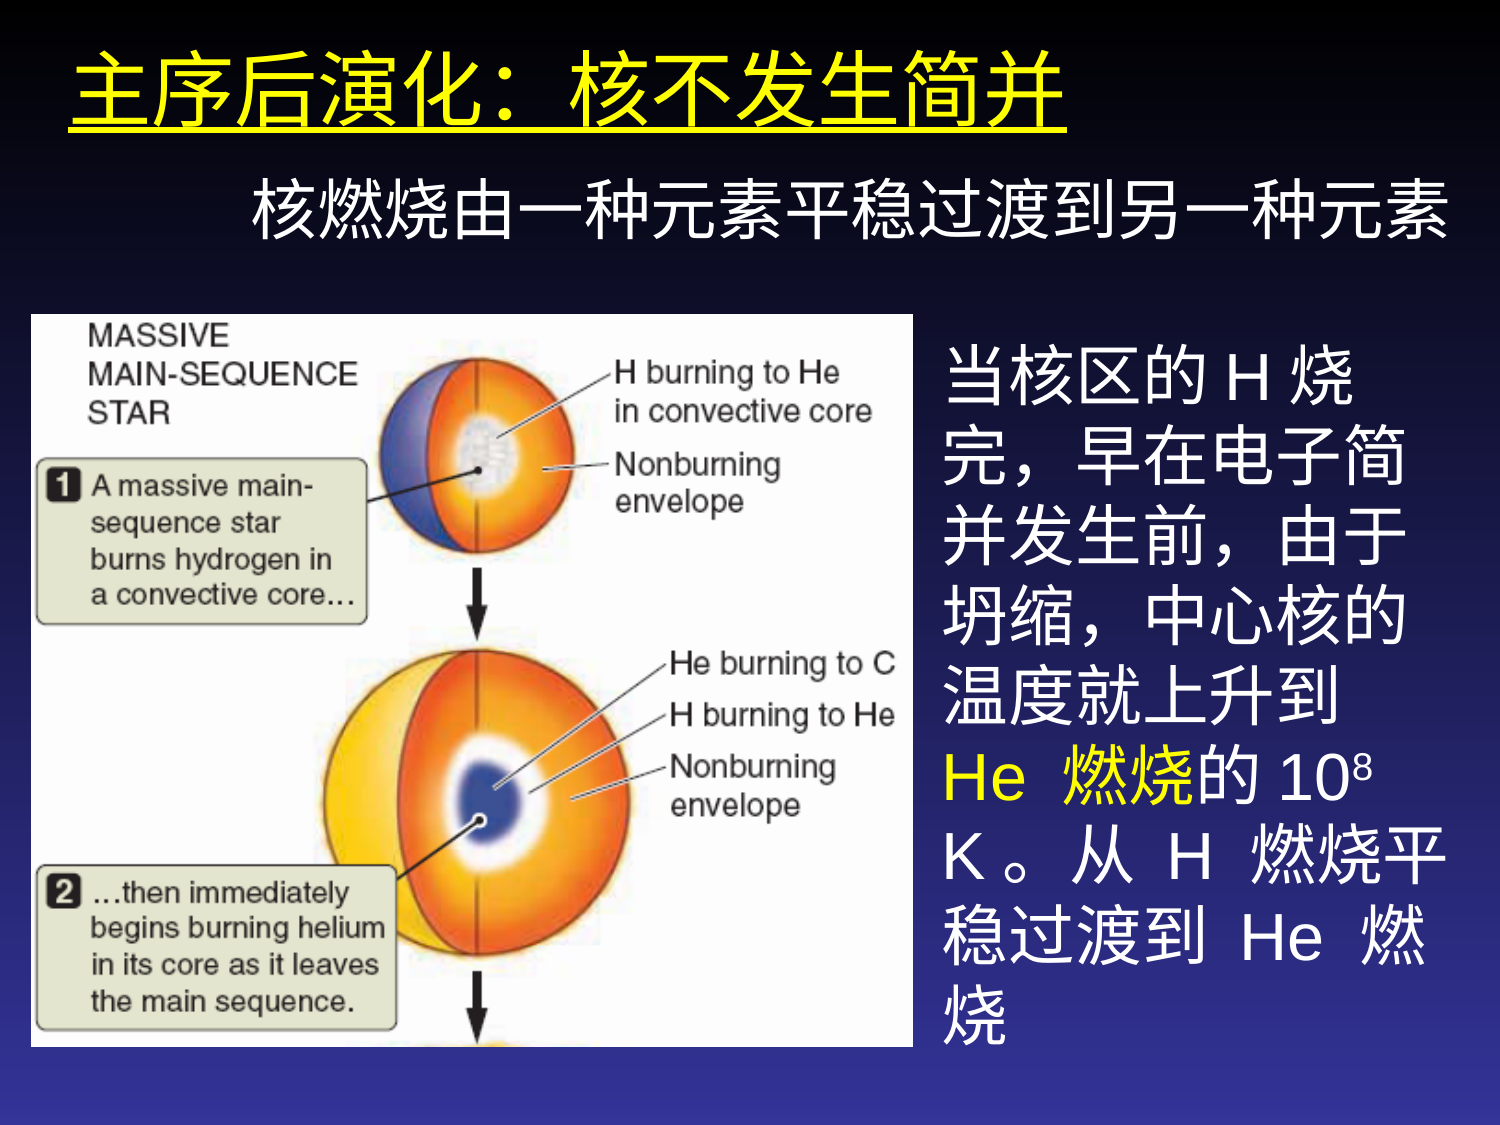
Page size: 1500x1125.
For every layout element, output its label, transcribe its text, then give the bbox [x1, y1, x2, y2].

list 核燃烧由一种元素平稳过渡到另一种元素 [29, 160, 1467, 256]
picture [31, 314, 914, 1048]
text_box 当核区的H烧完，早在电子简并发生前，由于坍缩，中心核的温度就上升到 He 燃烧的108 K。从 H 燃烧平稳过渡到 He 燃烧 [927, 326, 1465, 1061]
title 主序后演化：核不发生简并 [53, 31, 1454, 144]
